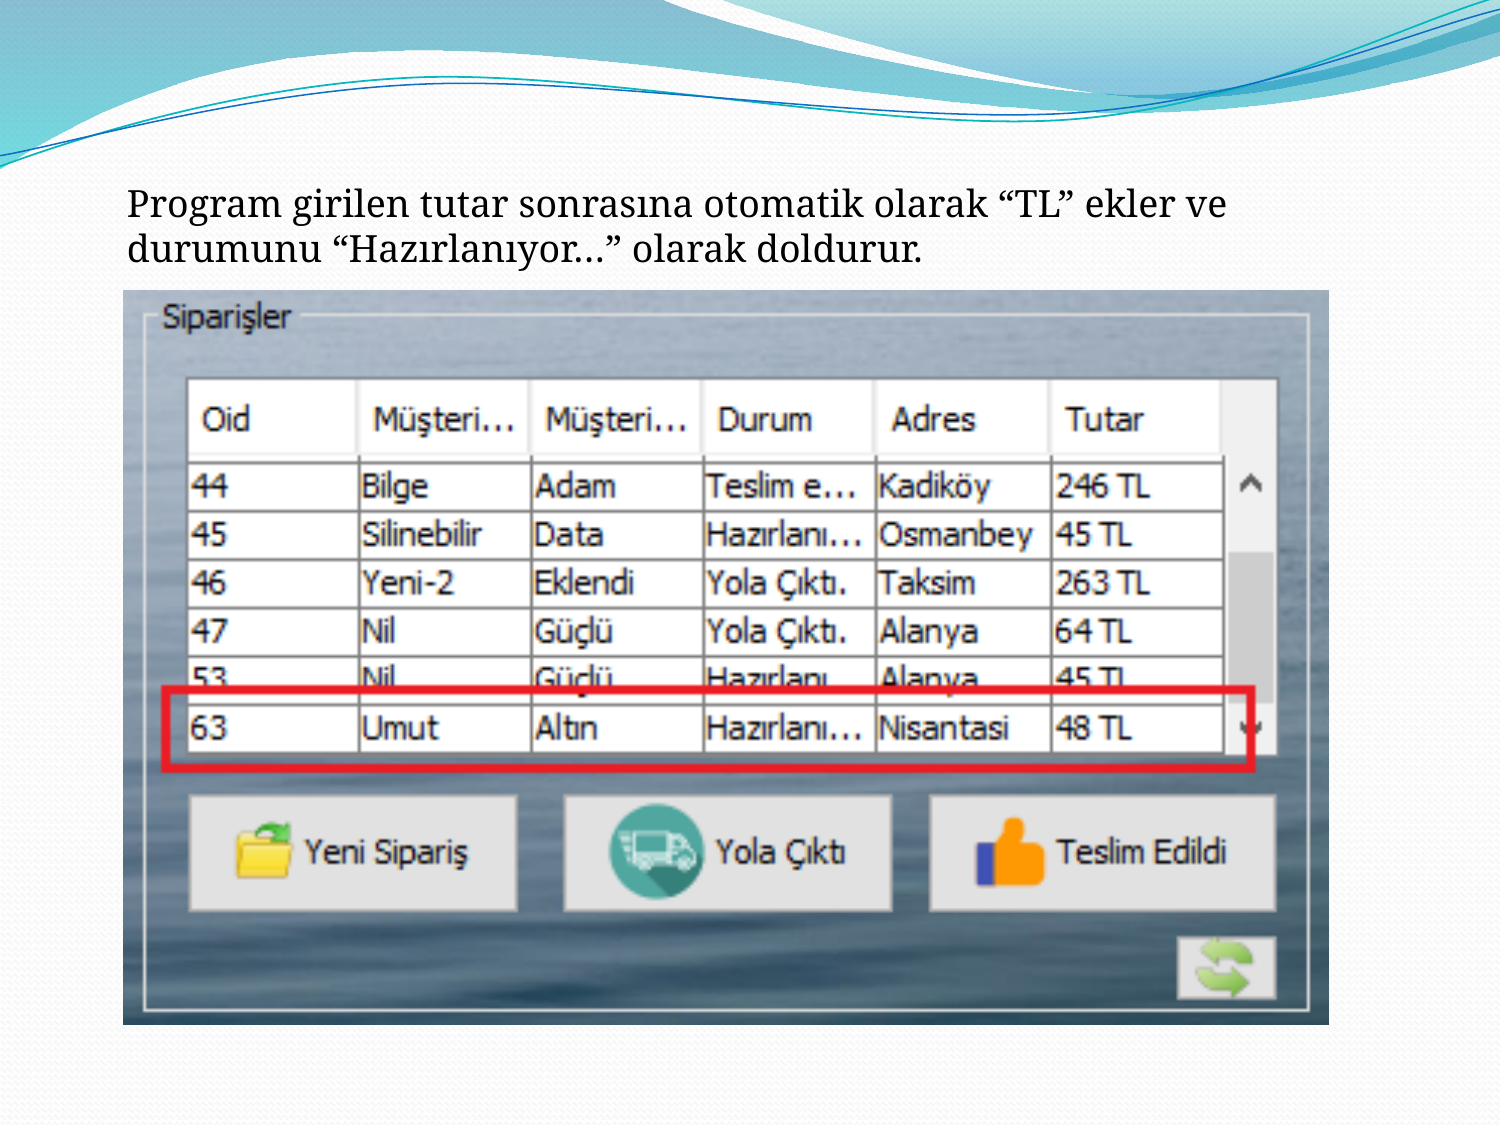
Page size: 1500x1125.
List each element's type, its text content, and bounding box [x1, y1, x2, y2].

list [123, 290, 1329, 1025]
text_box Program girilen tutar sonrasına otomatik olarak “TL” ekler ve durumunu “Hazırlanıyor…” olarak doldurur. [112, 172, 1412, 278]
